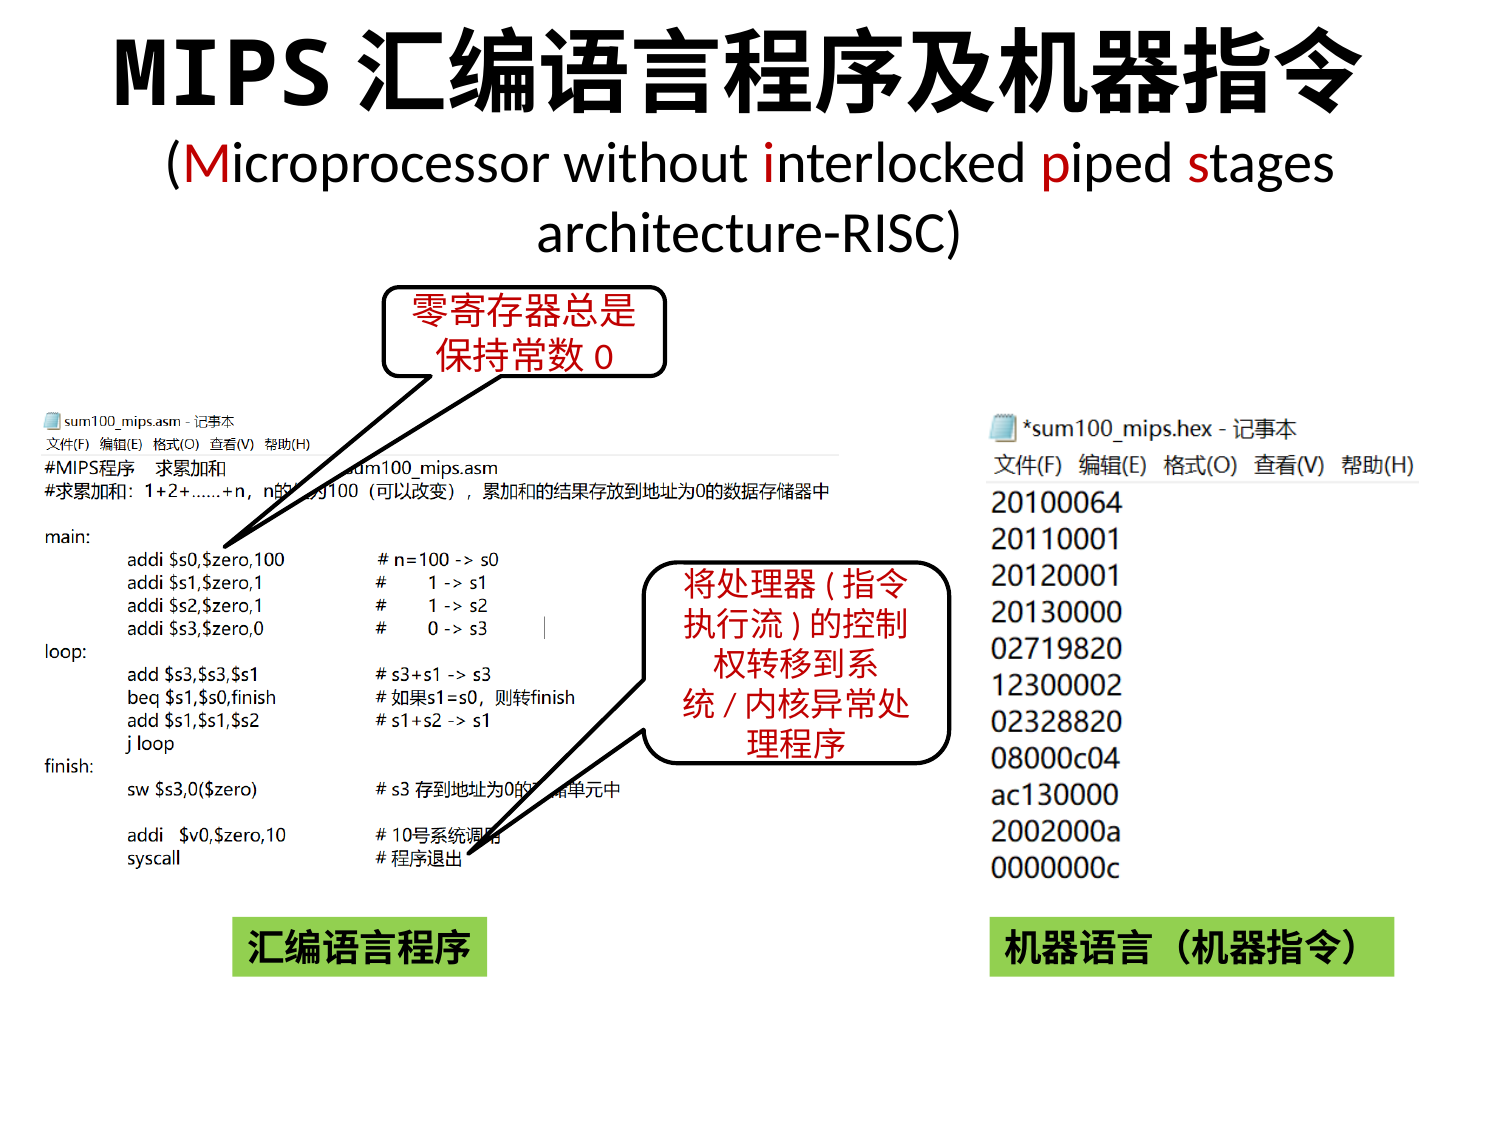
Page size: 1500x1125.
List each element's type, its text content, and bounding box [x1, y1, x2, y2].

text_box 汇编语言程序 [232, 916, 488, 977]
title MIPS汇编语言程序及机器指令(Microprocessor without interlocked piped stages architecture-RISC) [75, 45, 1425, 233]
text_box 零寄存器总是保持常数0 [381, 285, 668, 407]
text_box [737, 319, 1419, 904]
picture [40, 408, 737, 887]
text_box 机器语言（机器指令） [989, 916, 1395, 977]
